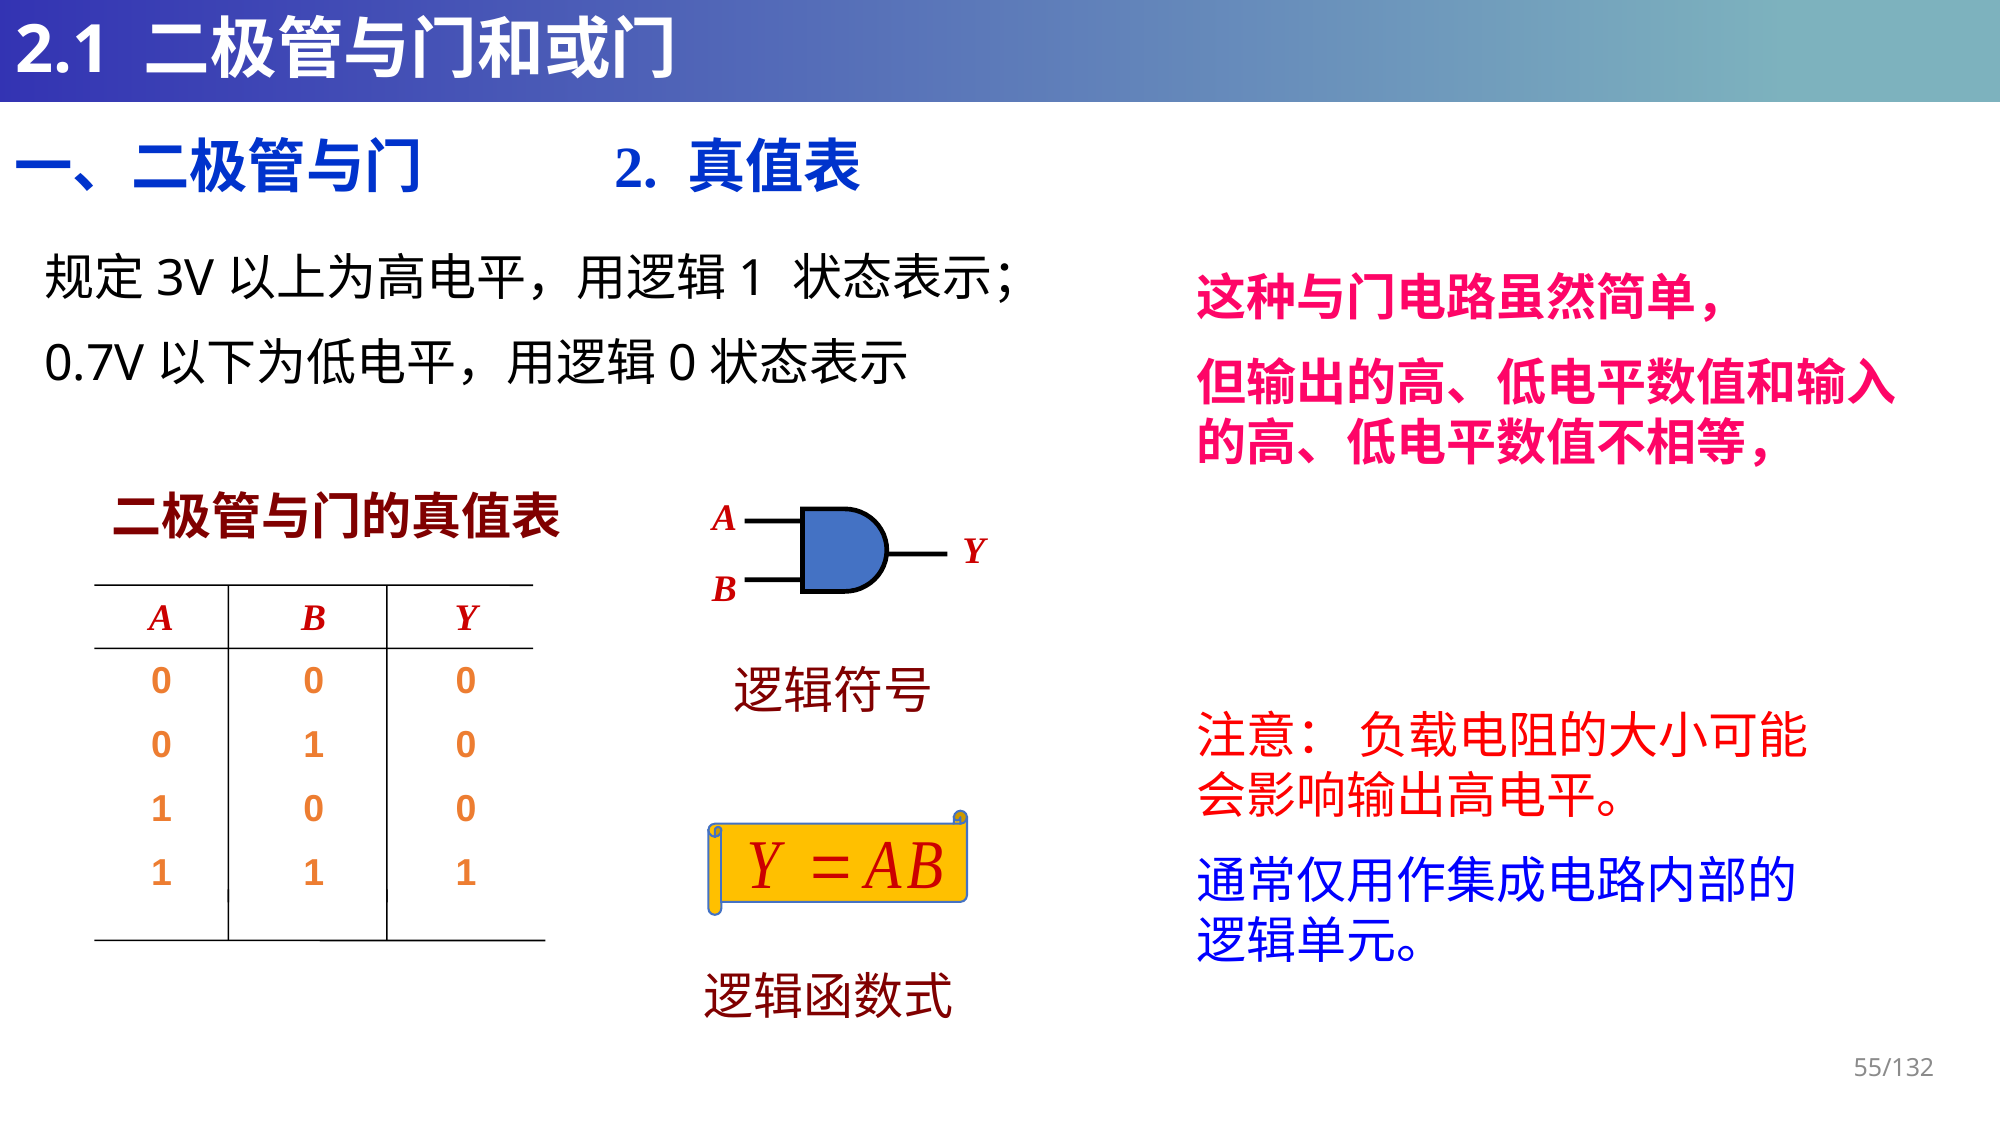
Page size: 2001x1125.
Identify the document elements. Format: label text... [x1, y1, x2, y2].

text_box 注意： 负载电阻的大小可能会影响输出高电平。 通常仅用作集成电路内部的逻辑单元。 [1182, 696, 1855, 977]
title 2.1 二极管与门和或门 [0, 0, 2000, 102]
text_box 这种与门电路虽然简单， 但输出的高、低电平数值和输入的高、低电平数值不相等， [1182, 258, 1950, 478]
text_box 一、二极管与门 2. 真值表 [0, 121, 2000, 207]
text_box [697, 485, 995, 727]
slide_number 55/132 [1797, 1038, 1950, 1099]
text_box 规定3V以上为高电平，用逻辑1 状态表示； 0.7V以下为低电平，用逻辑0状态表示 [29, 238, 1105, 398]
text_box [89, 476, 584, 941]
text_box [688, 810, 987, 1033]
